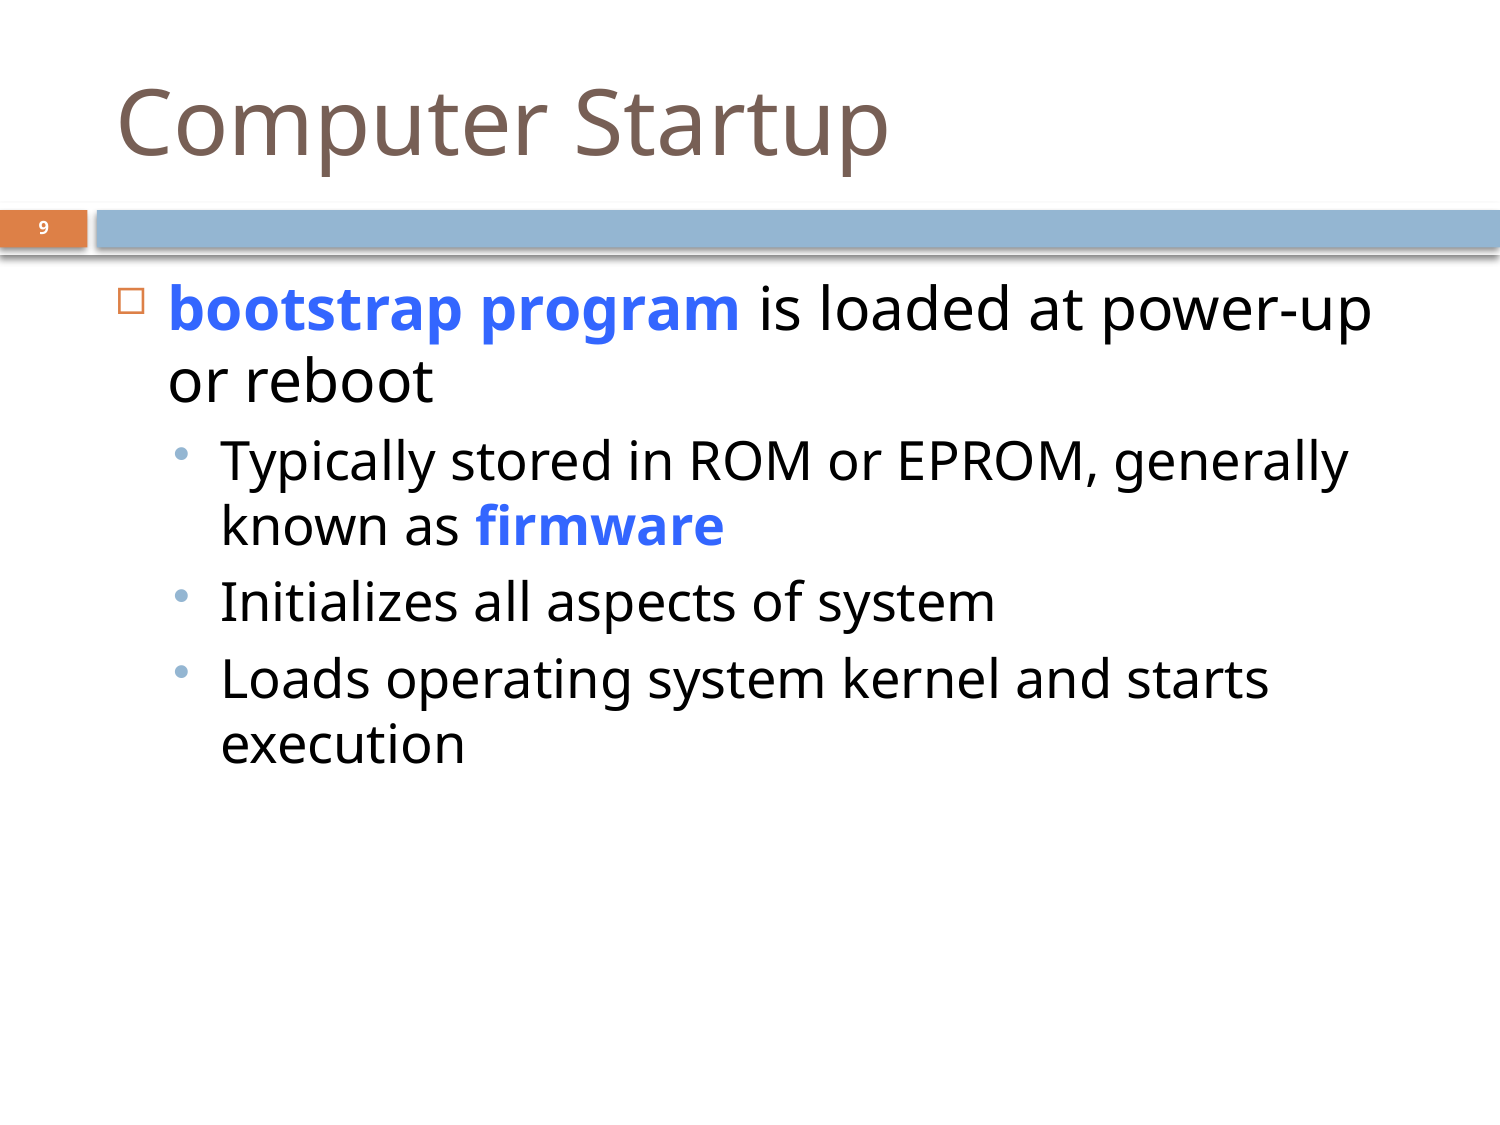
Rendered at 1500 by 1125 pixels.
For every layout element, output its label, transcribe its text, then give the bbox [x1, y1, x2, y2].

title Computer Startup [100, 37, 1438, 200]
list bootstrap program is loaded at power-up or reboot Typically stored in ROM or EPROM, generally known as firmware Initializes all aspects of system Loads operating system kernel and starts execution [100, 262, 1438, 1000]
slide_number 9 [0, 208, 88, 249]
